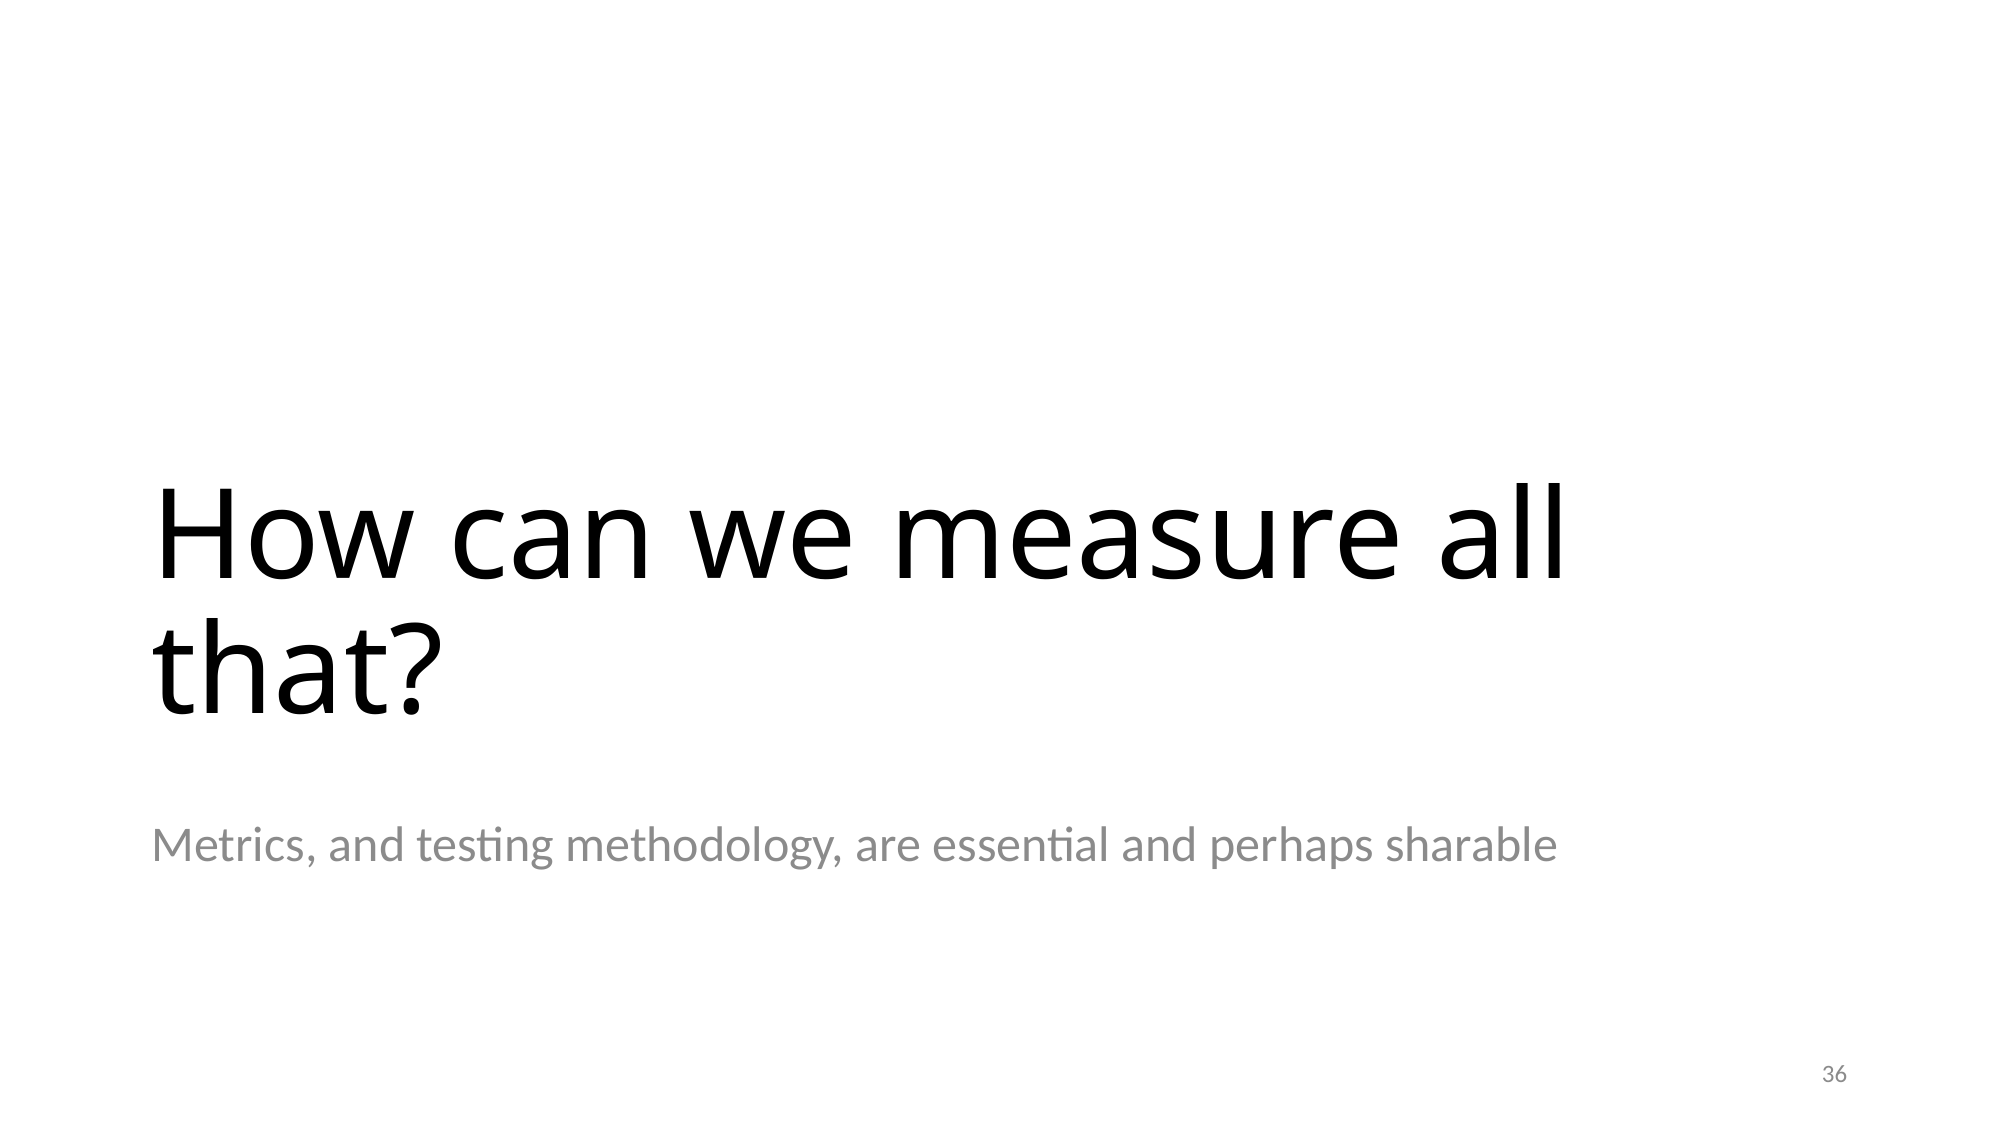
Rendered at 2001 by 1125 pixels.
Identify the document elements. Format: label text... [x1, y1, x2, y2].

title How can we measure all that? [136, 280, 1862, 749]
list Metrics, and testing methodology, are essential and perhaps sharable [136, 811, 1862, 999]
slide_number 36 [1412, 1042, 1863, 1103]
